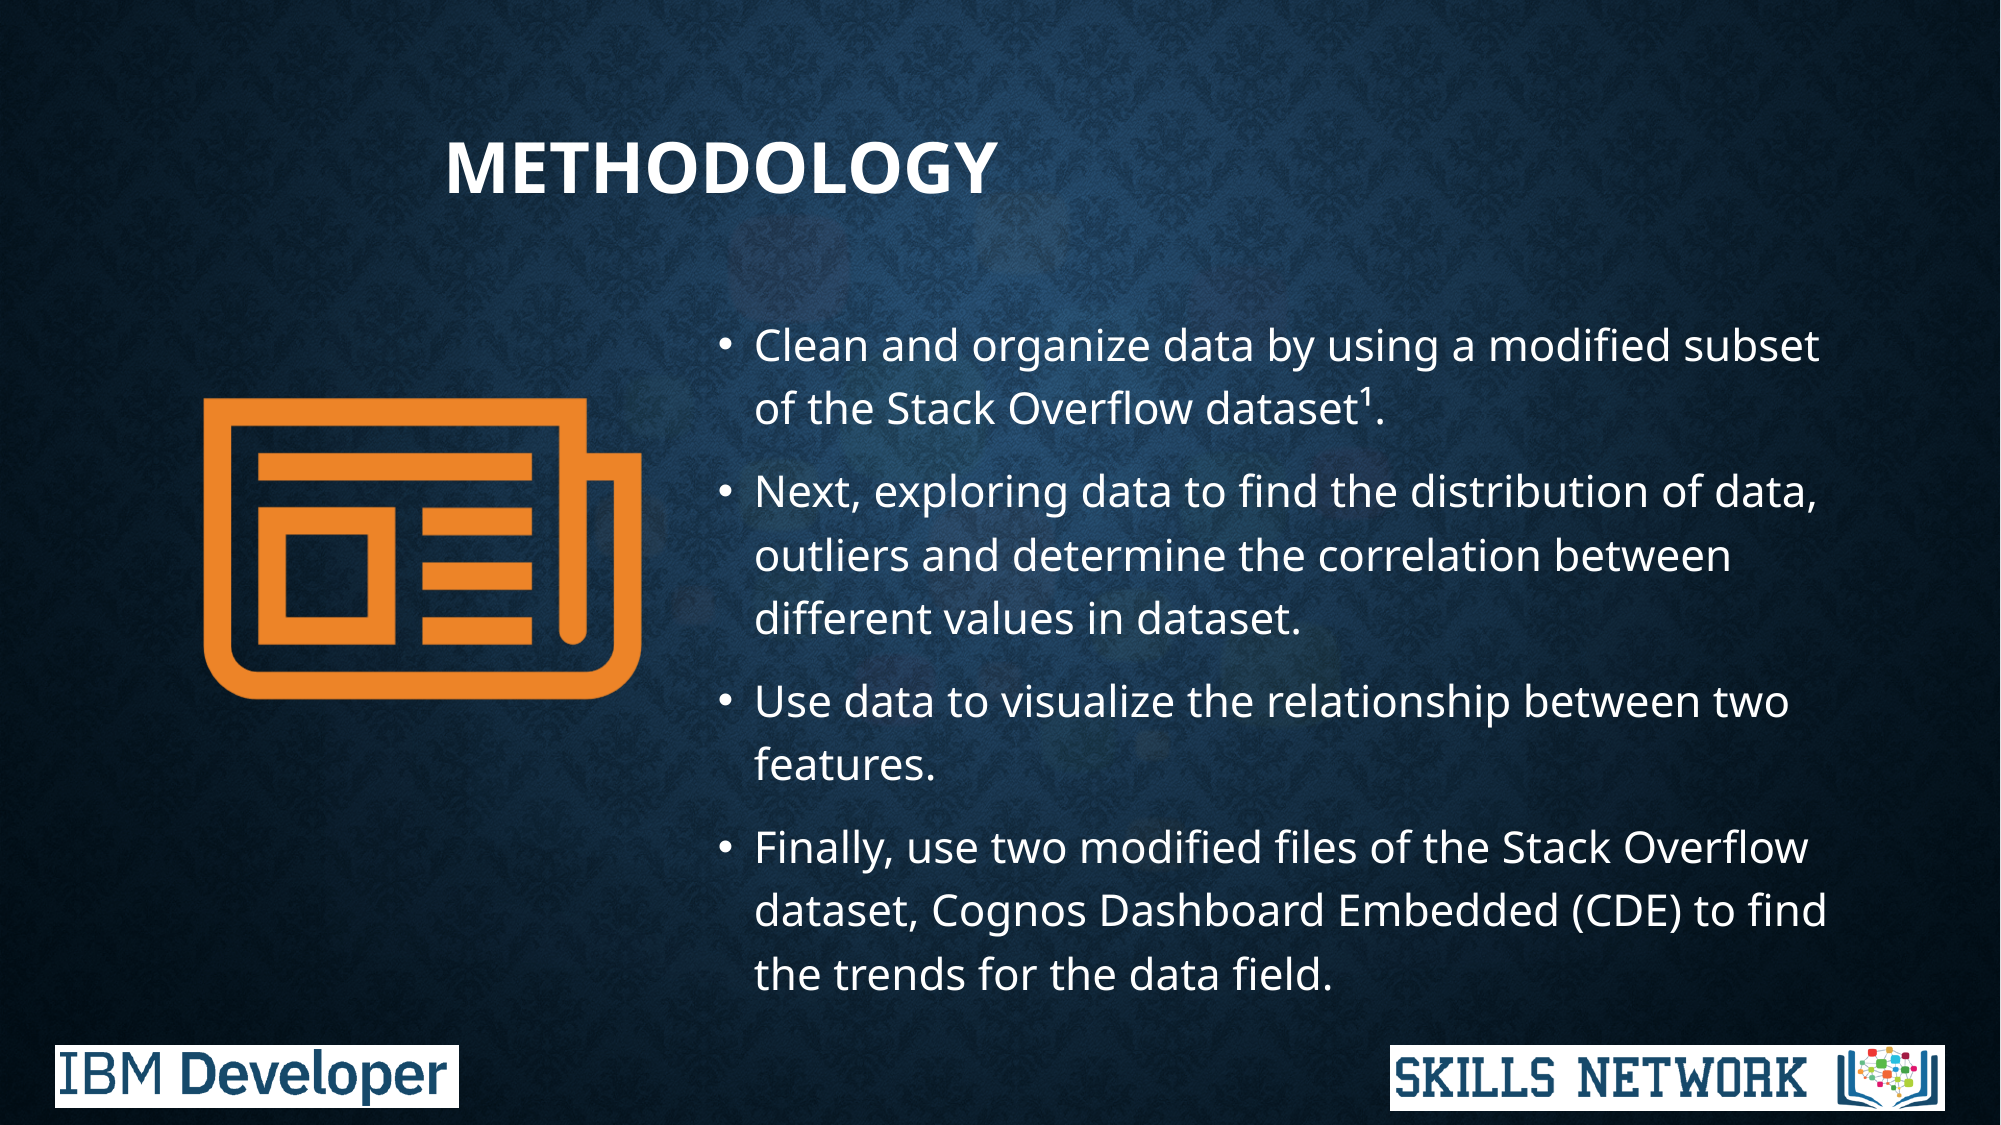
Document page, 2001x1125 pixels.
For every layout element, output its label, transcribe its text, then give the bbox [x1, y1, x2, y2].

picture [1390, 1045, 1945, 1111]
list Clean and organize data by using a modified subset of the Stack Overflow dataset¹. Next, exploring data to find the distribution of data, outliers and determine the correlation between different values in dataset. Use data to visualize the relationship between two features. Finally, use two modified files of the Stack Overflow dataset, Cognos Dashboard Embedded (CDE) to find the trends for the data field. [702, 299, 1863, 1014]
picture [160, 299, 686, 825]
picture [55, 1045, 459, 1108]
title METHODOLOGY [128, 61, 1315, 280]
